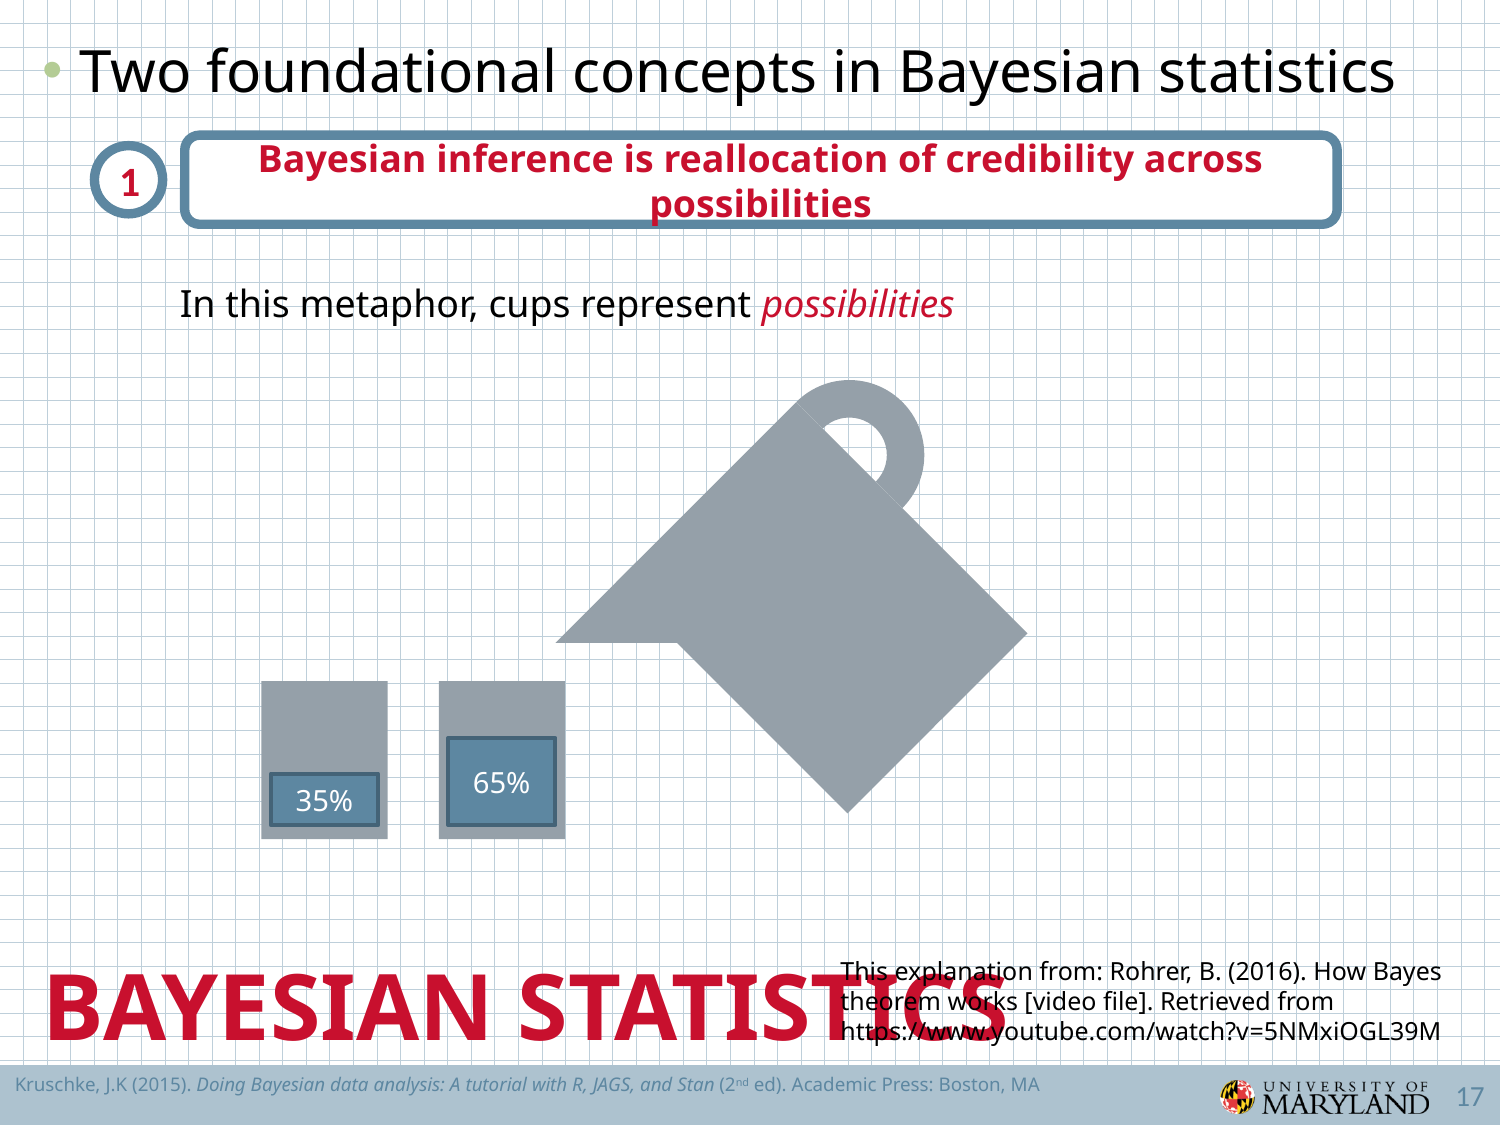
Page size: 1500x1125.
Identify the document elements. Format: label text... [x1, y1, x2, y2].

text_box Bayesian inference is reallocation of credibility across possibilities [182, 133, 1340, 227]
text_box Kruschke, J.K (2015). Doing Bayesian data analysis: A tutorial with R, JAGS, and Stan (2nd ed). Academic Press: Boston, MA [0, 1065, 1205, 1103]
text_box [437, 679, 567, 841]
list Two foundational concepts in Bayesian statistics [27, 27, 1473, 940]
text_box Bayesian Statistics [27, 940, 1473, 1066]
text_box 65% [446, 736, 557, 827]
text_box 35% [269, 772, 380, 827]
text_box In this metaphor, cups represent possibilities [165, 273, 970, 333]
text_box 1 [92, 143, 165, 216]
picture [1220, 1076, 1429, 1114]
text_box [609, 447, 1026, 776]
text_box This explanation from: Rohrer, B. (2016). How Bayes theorem works [video file]. Retrieved from https://www.youtube.com/watch?v=5NMxiOGL39M [825, 948, 1486, 1053]
text_box [259, 679, 390, 841]
